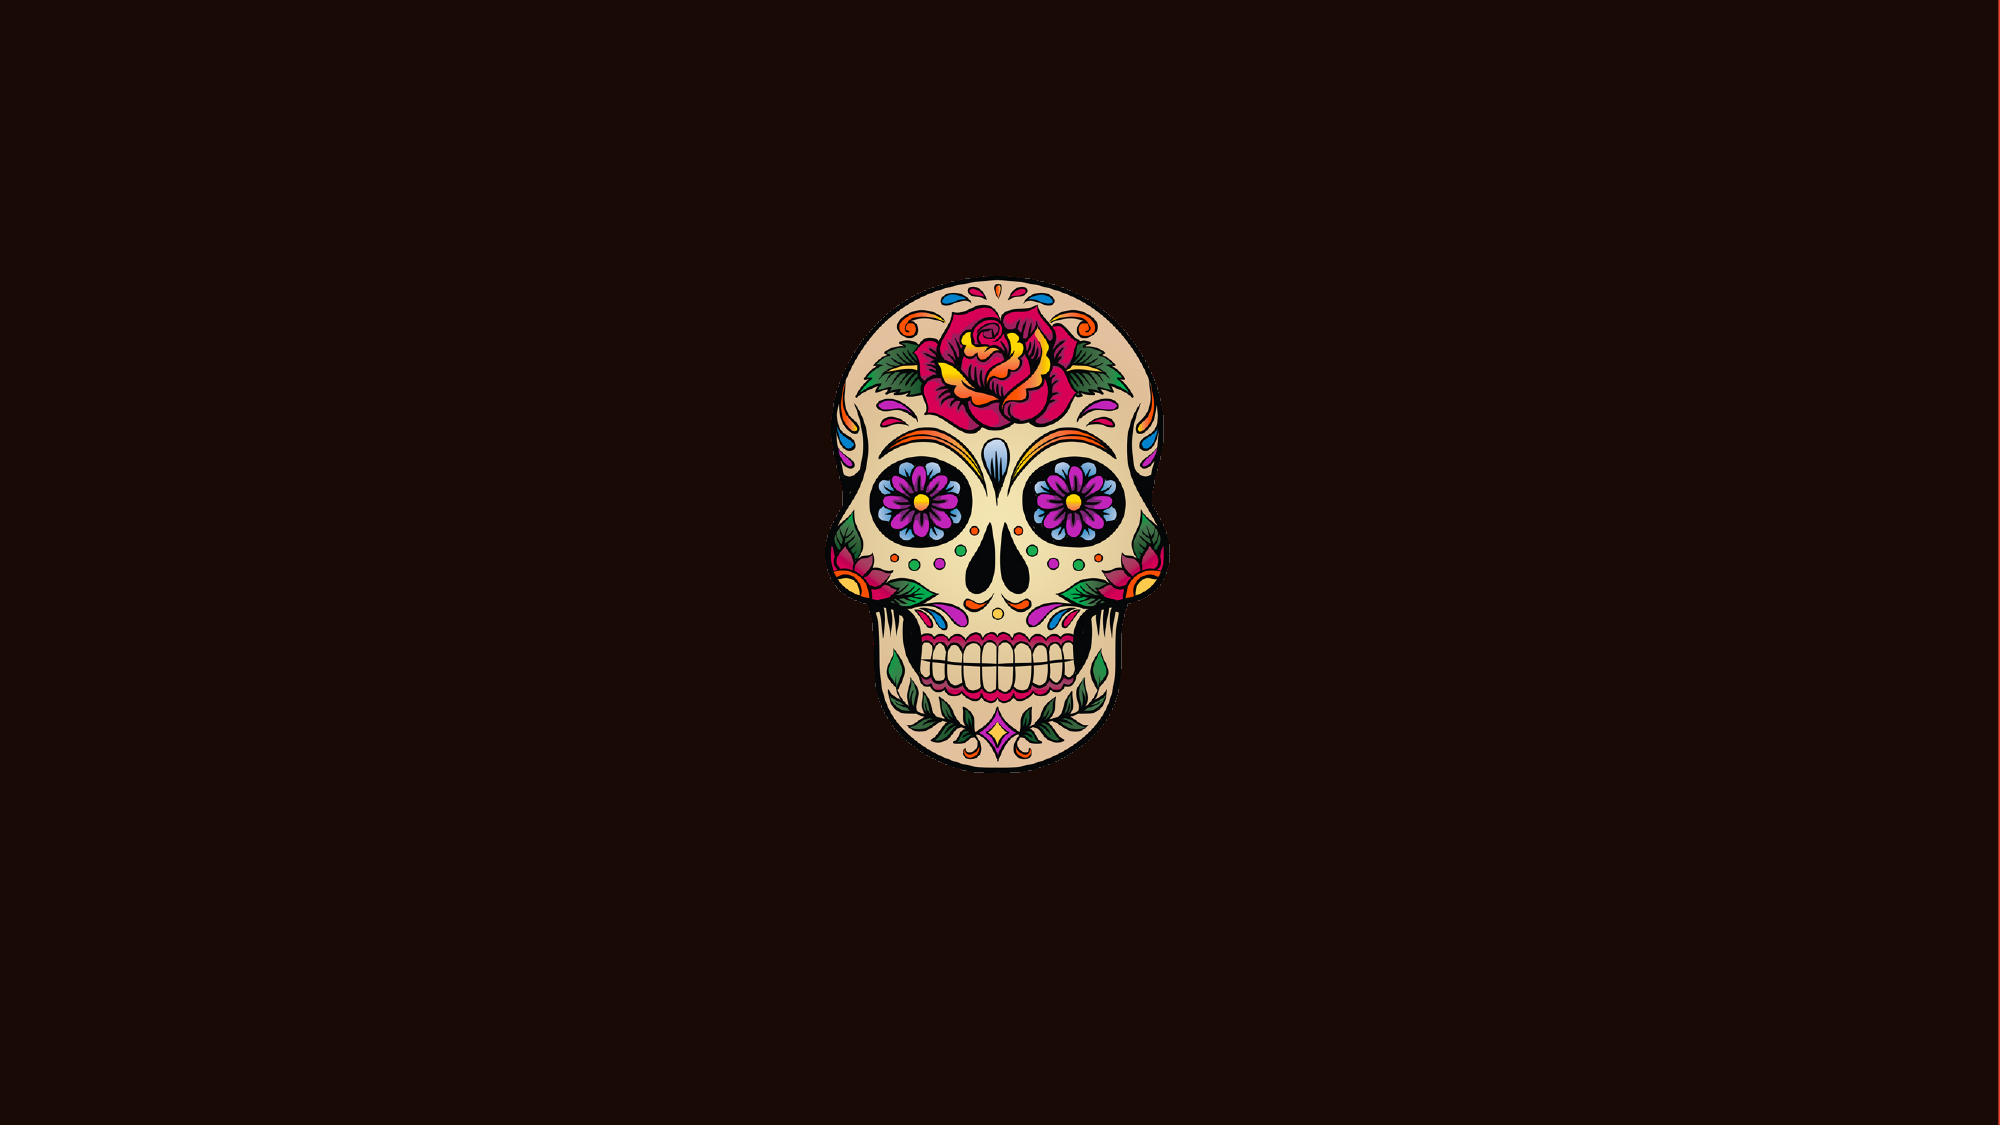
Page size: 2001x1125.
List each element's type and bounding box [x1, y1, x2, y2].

picture [825, 276, 1170, 773]
